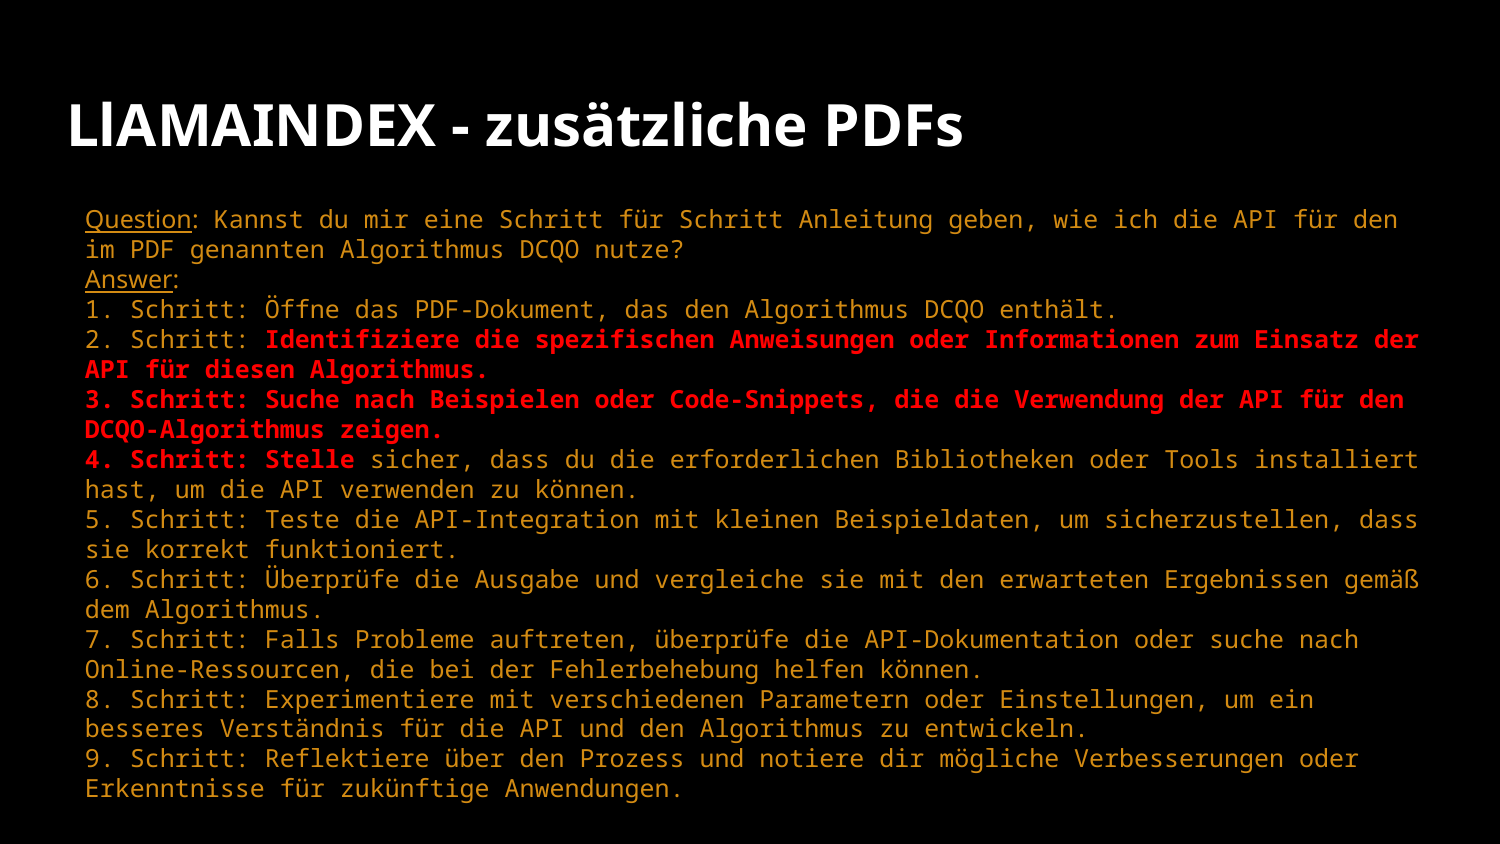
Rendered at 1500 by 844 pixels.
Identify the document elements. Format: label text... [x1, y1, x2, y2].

title LlAMAINDEX - zusätzliche PDFs [51, 72, 1449, 167]
list Question: Kannst du mir eine Schritt für Schritt Anleitung geben, wie ich die API für den im PDF genannten Algorithmus DCQO nutze? Answer: 1. Schritt: Öffne das PDF-Dokument, das den Algorithmus DCQO enthält. 2. Schritt: Identifiziere die spezifischen Anweisungen oder Informationen zum Einsatz der API für diesen Algorithmus. 3. Schritt: Suche nach Beispielen oder Code-Snippets, die die Verwendung der API für den DCQO-Algorithmus zeigen. 4. Schritt: Stelle sicher, dass du die erforderlichen Bibliotheken oder Tools installiert hast, um die API verwenden zu können. 5. Schritt: Teste die API-Integration mit kleinen Beispieldaten, um sicherzustellen, dass sie korrekt funktioniert. 6. Schritt: Überprüfe die Ausgabe und vergleiche sie mit den erwarteten Ergebnissen gemäß dem Algorithmus. 7. Schritt: Falls Probleme auftreten, überprüfe die API-Dokumentation oder suche nach Online-Ressourcen, die bei der Fehlerbehebung helfen können. 8. Schritt: Experimentiere mit verschiedenen Parametern oder Einstellungen, um ein besseres Verständnis für die API und den Algorithmus zu entwickeln. 9. Schritt: Reflektiere über den Prozess und notiere dir mögliche Verbesserungen oder Erkenntnisse für zukünftige Anwendungen. [51, 189, 1449, 815]
